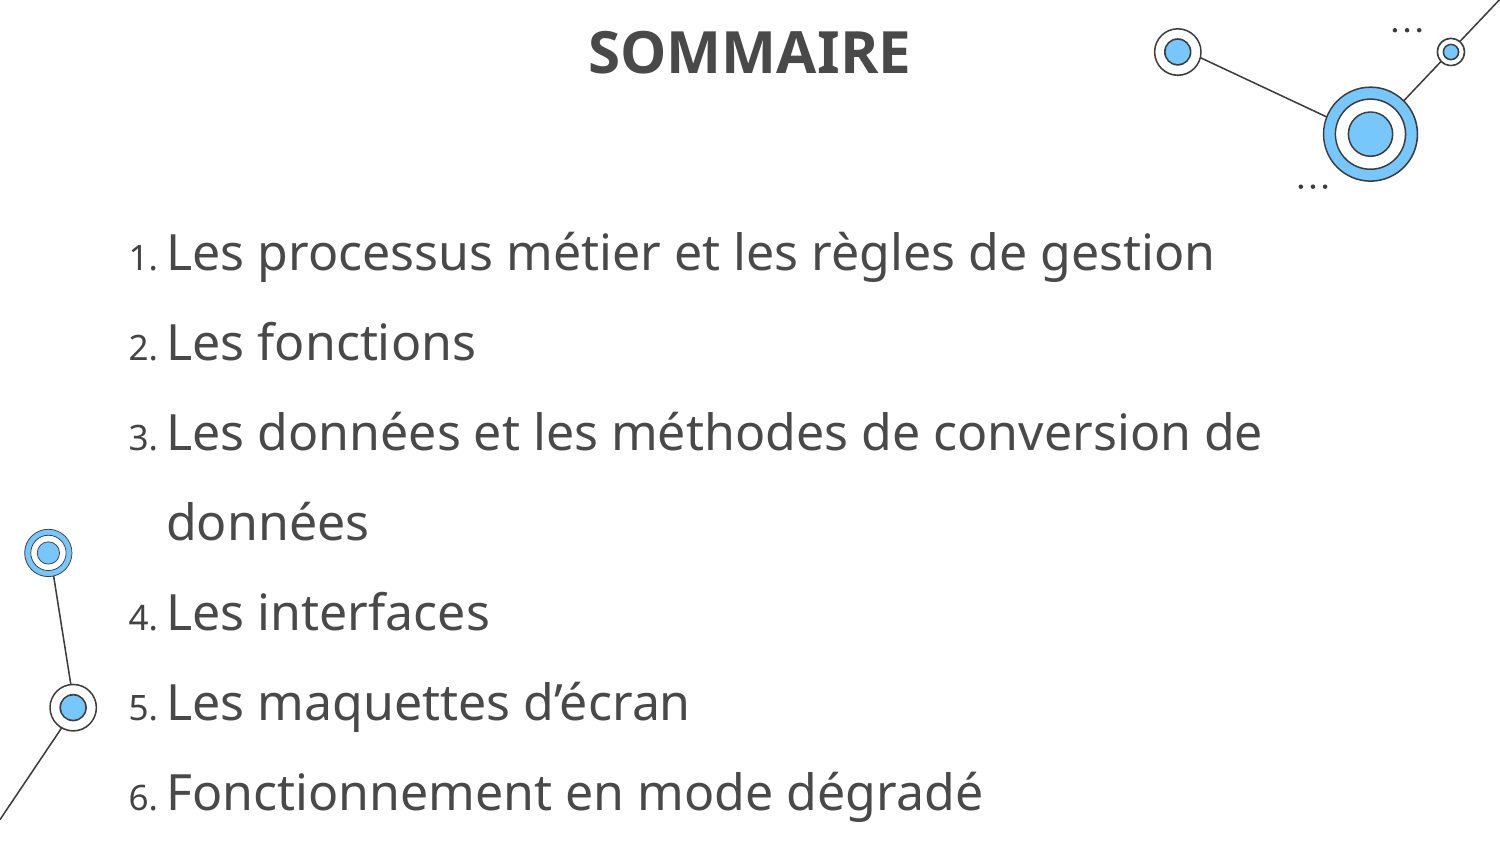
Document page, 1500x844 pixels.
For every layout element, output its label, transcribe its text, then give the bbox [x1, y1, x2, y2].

title SOMMAIRE [414, 0, 1086, 95]
list Les processus métier et les règles de gestion Les fonctions Les données et les méthodes de conversion de données Les interfaces Les maquettes d’écran Fonctionnement en mode dégradé [113, 188, 1444, 823]
